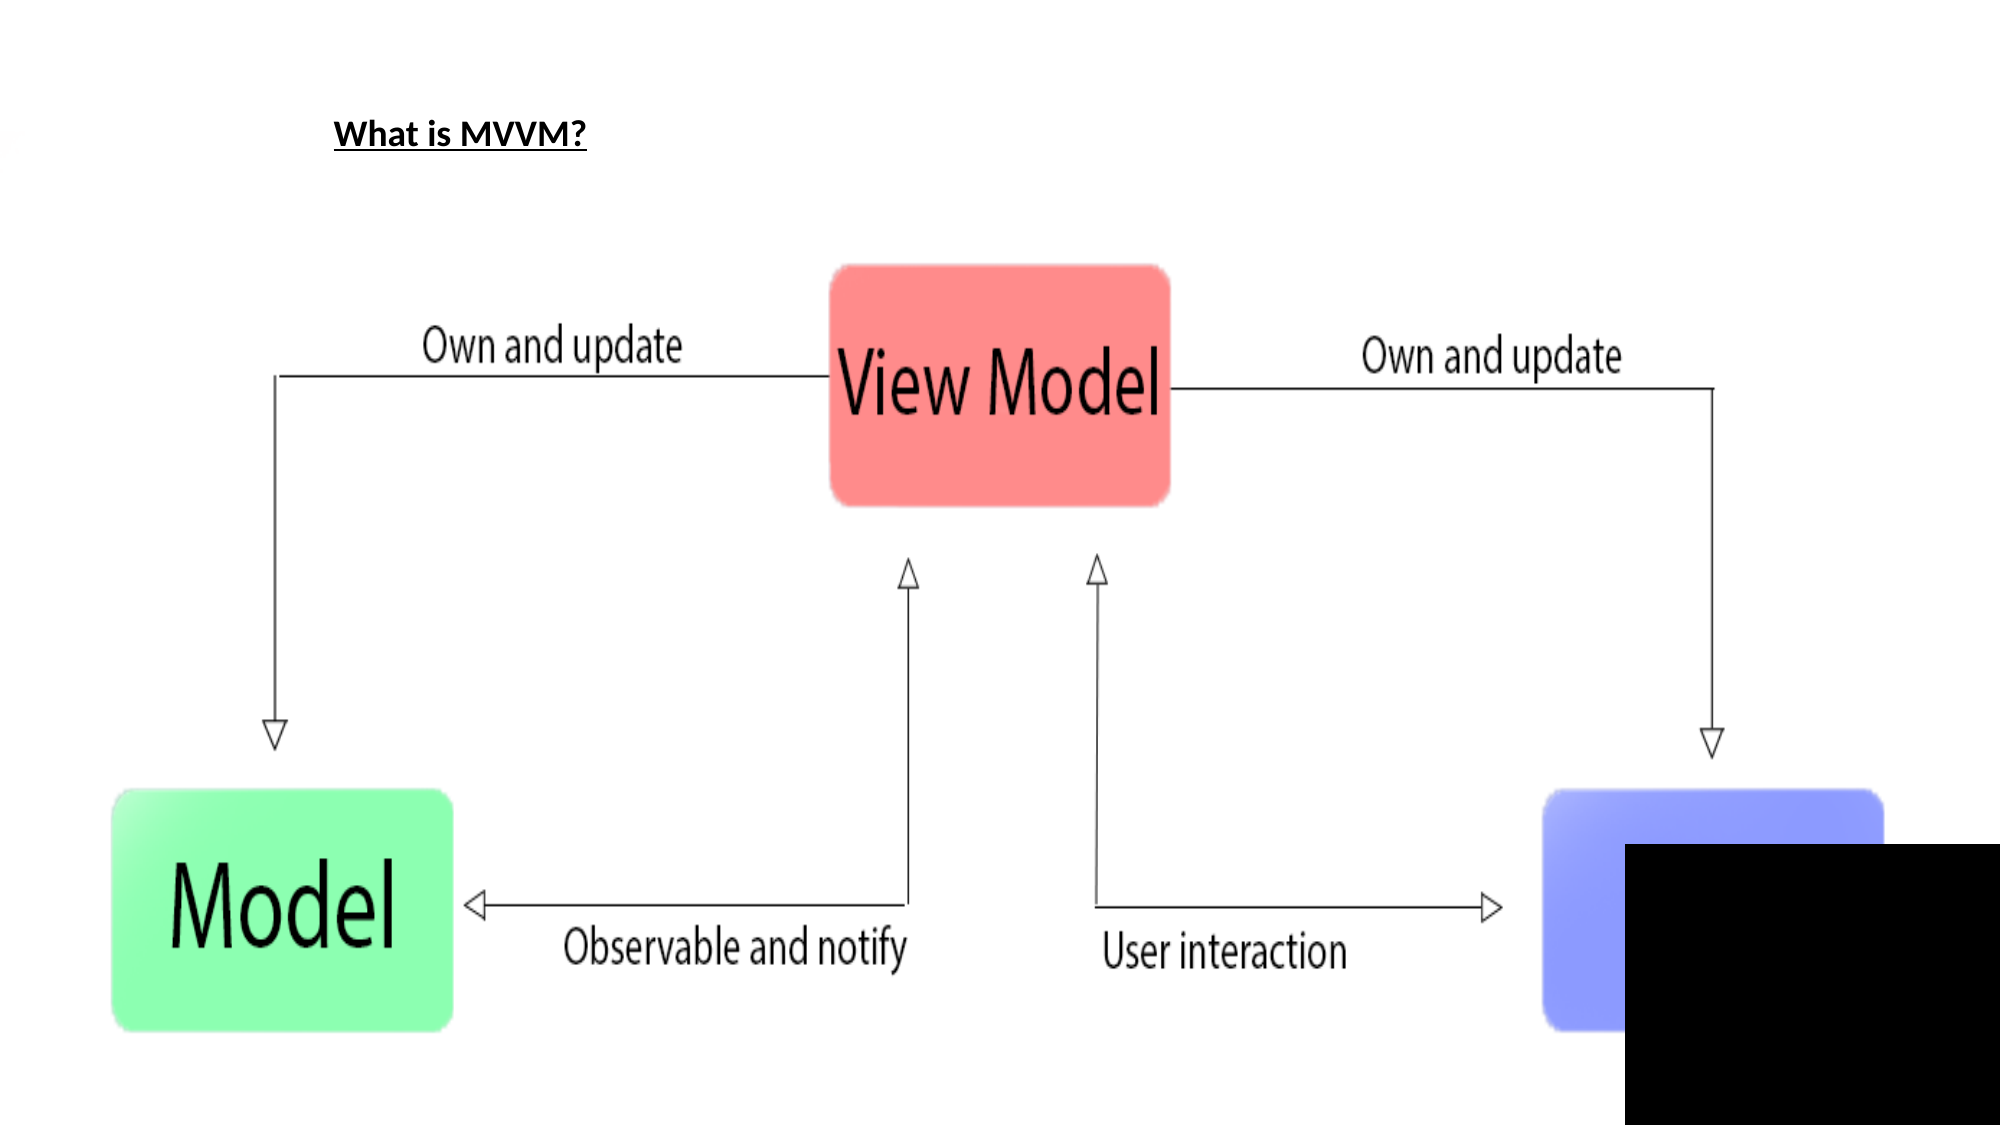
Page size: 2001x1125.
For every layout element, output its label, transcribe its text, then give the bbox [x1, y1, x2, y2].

text_box What is MVVM? [318, 101, 1061, 131]
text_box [1624, 843, 2000, 1125]
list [0, 131, 2000, 1125]
